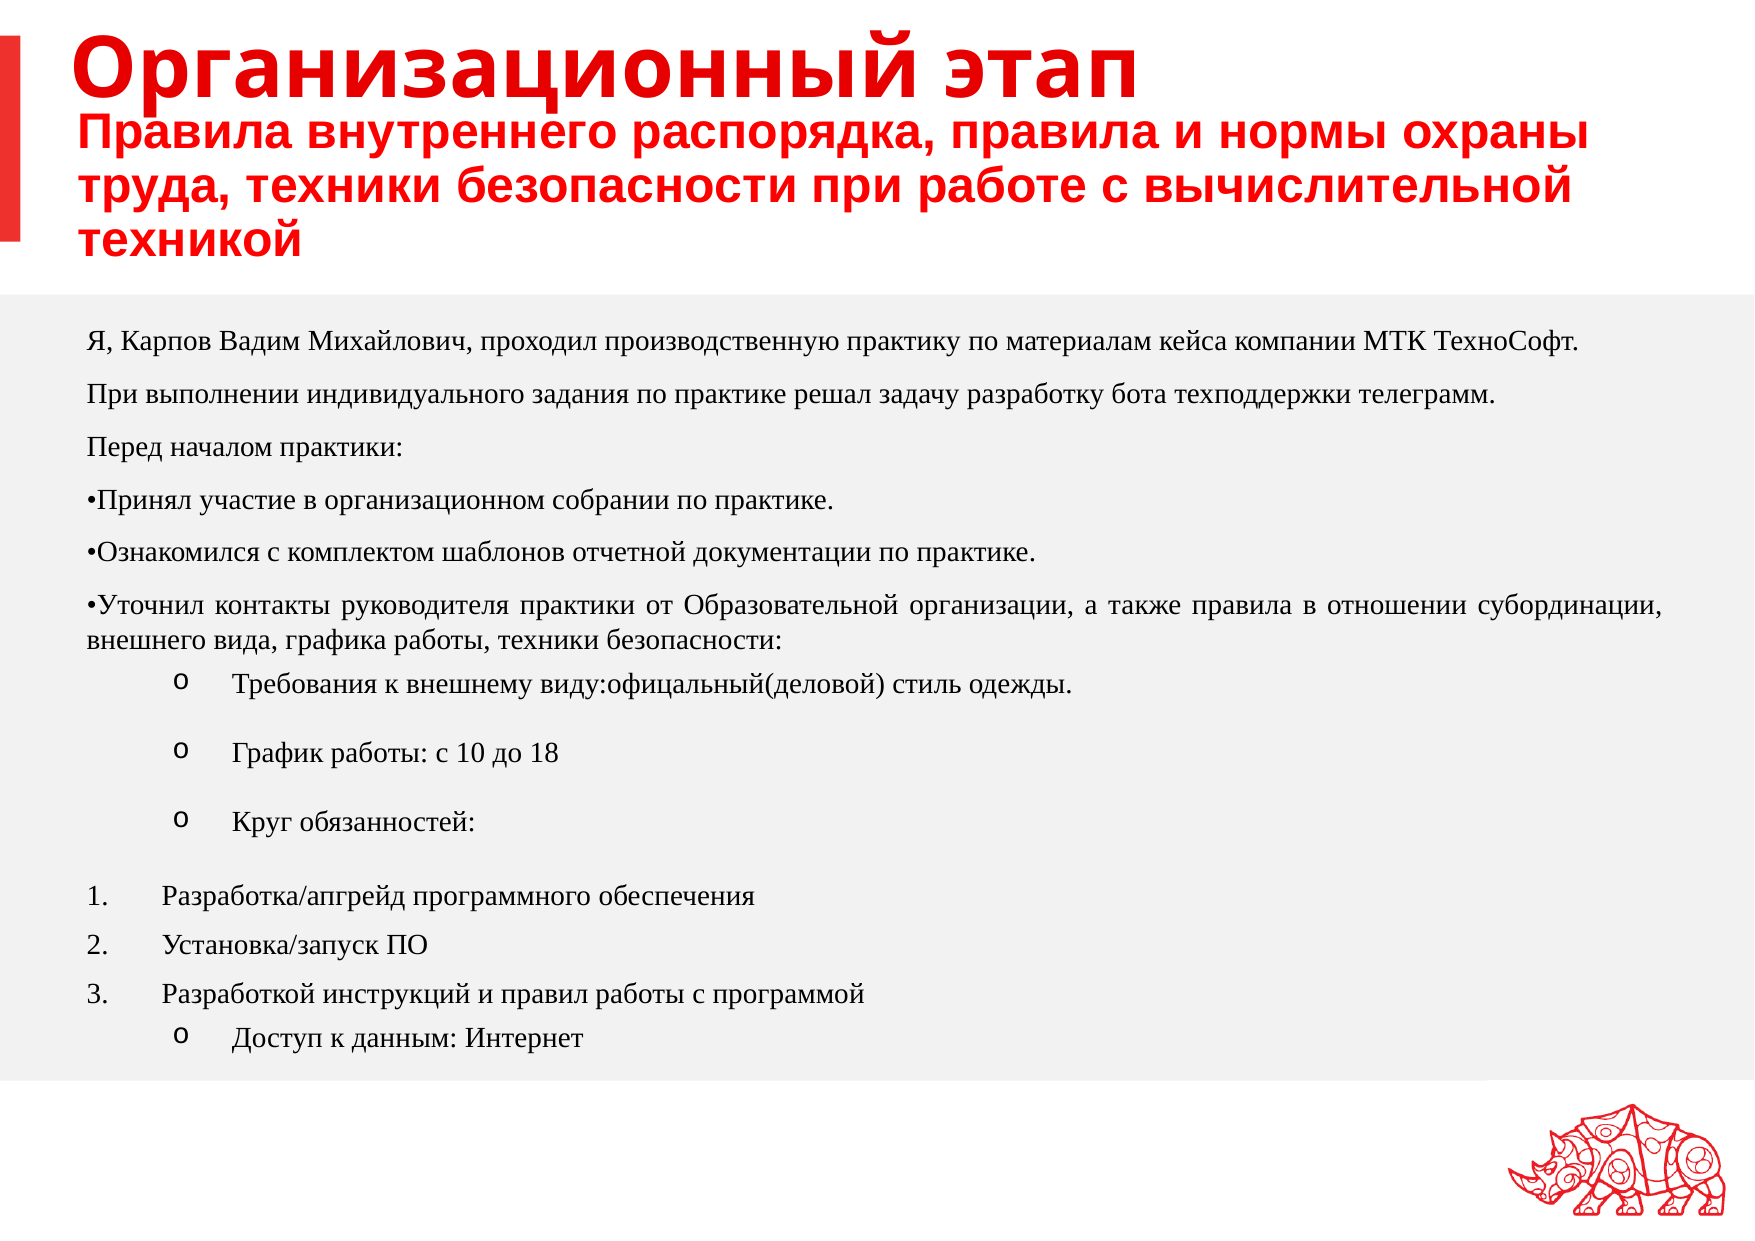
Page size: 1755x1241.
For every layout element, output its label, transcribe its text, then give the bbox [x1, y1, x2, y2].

list Правила внутреннего распорядка, правила и нормы охраны труда, техники безопасности при работе с вычислительной техникой [46, 159, 1658, 276]
list Я, Карпов Вадим Михайлович, проходил производственную практику по материалам кейса компании МТК ТехноСофт. При выполнении индивидуального задания по практике решал задачу разработку бота техподдержки телеграмм. Перед началом практики: •Принял участие в организационном собрании по практике. •Ознакомился с комплектом шаблонов отчетной документации по практике. •Уточнил контакты руководителя практики от Образовательной организации, а также правила в отношении субординации, внешнего вида, графика работы, техники безопасности: Требования к внешнему виду:офицальный(деловой) стиль одежды. График работы: с 10 до 18 Круг обязанностей: Разработка/апгрейд программного обеспечения Установка/запуск ПО Разработкой инструкций и правил работы с программой Доступ к данным: Интернет [69, 313, 1682, 1081]
title Организационный этап [69, 23, 1659, 117]
picture [1487, 1080, 1755, 1229]
